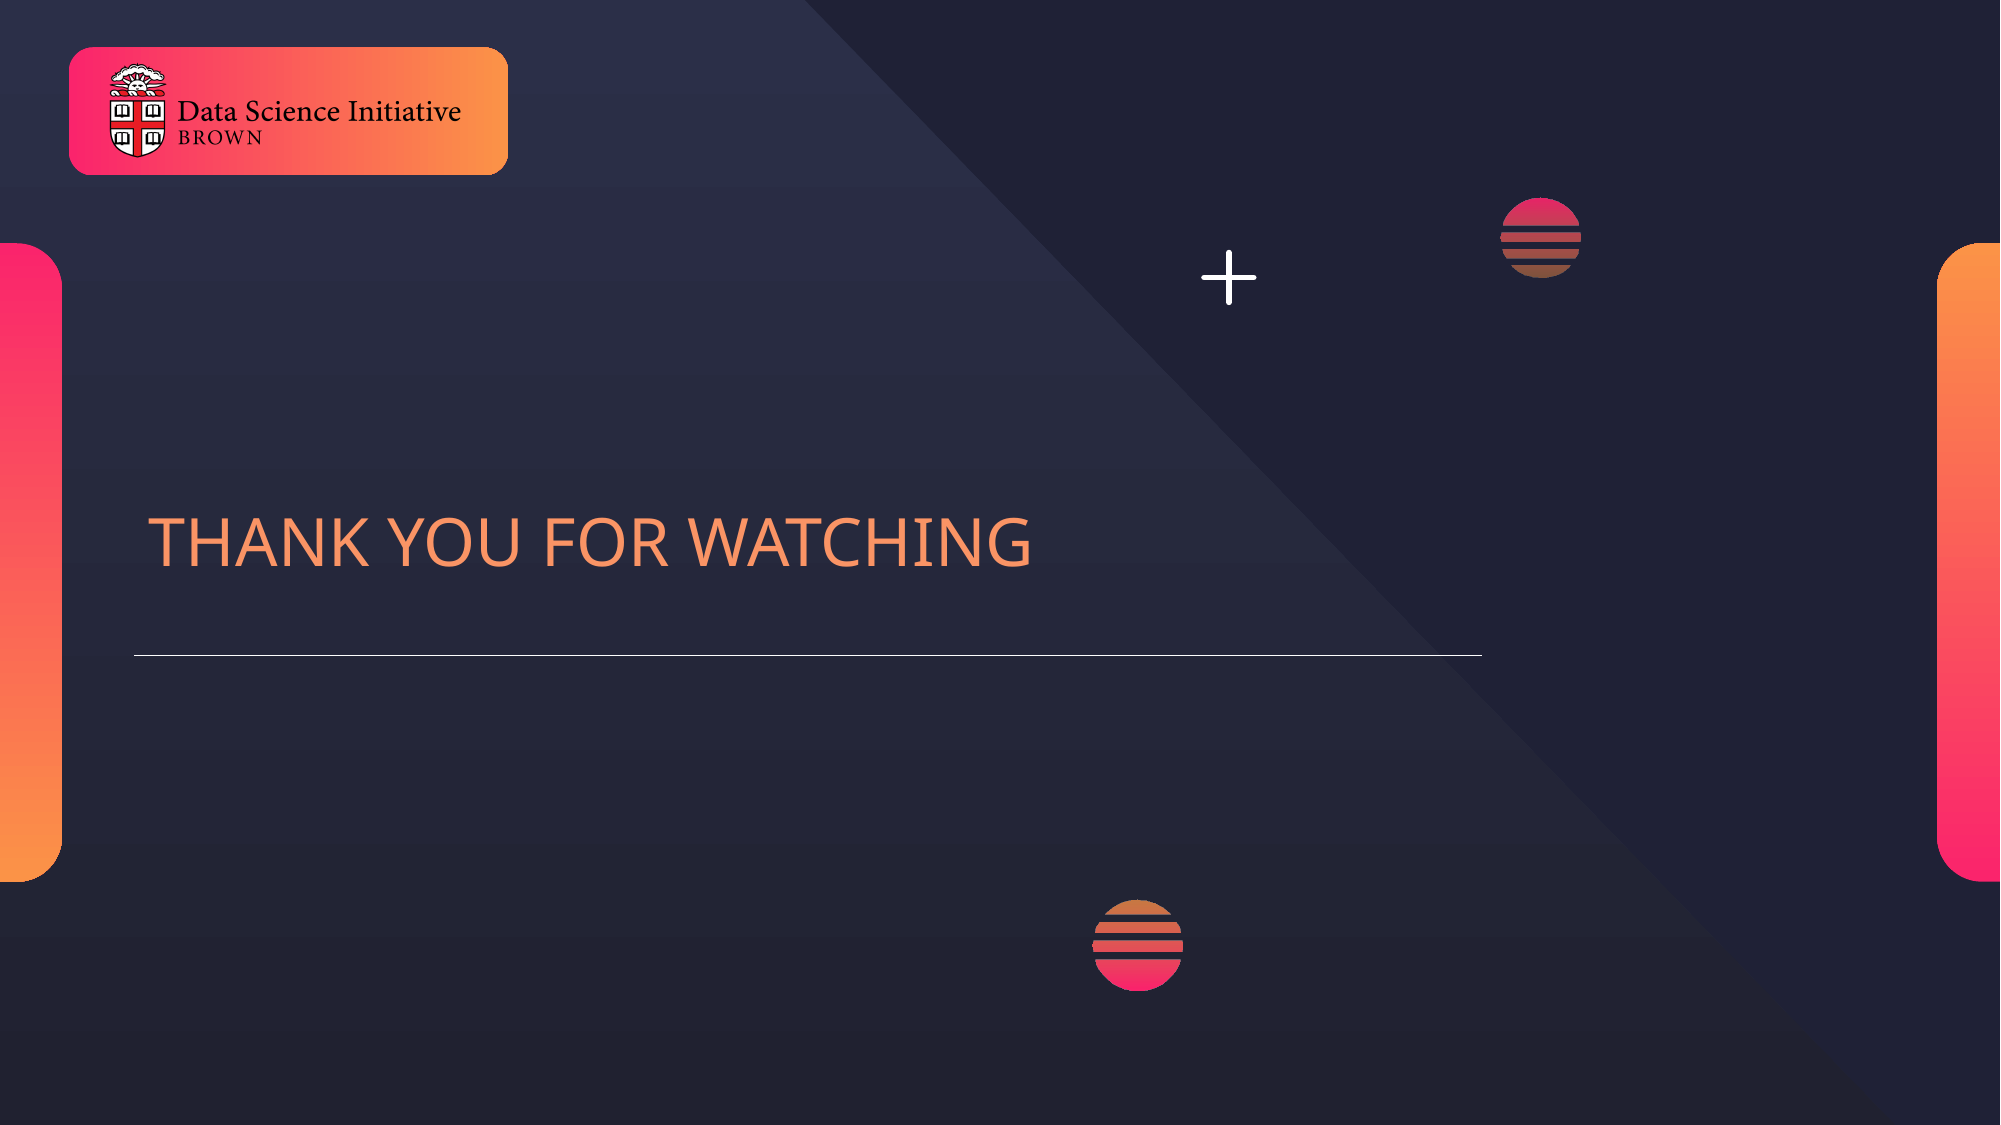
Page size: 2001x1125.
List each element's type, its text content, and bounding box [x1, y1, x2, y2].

text_box THANK YOU FOR WATCHING [134, 492, 1413, 588]
text_box [1102, 898, 1173, 916]
text_box [1936, 242, 2000, 776]
text_box [1509, 263, 1571, 279]
text_box [1094, 958, 1181, 992]
text_box [1501, 196, 1579, 226]
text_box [61, 9, 509, 211]
text_box [1091, 939, 1184, 953]
text_box [0, 242, 63, 347]
text_box [1093, 921, 1182, 934]
text_box [0, 407, 63, 883]
text_box [1936, 790, 2000, 883]
text_box [1498, 230, 1582, 243]
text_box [1204, 252, 1254, 303]
text_box [1500, 247, 1579, 259]
